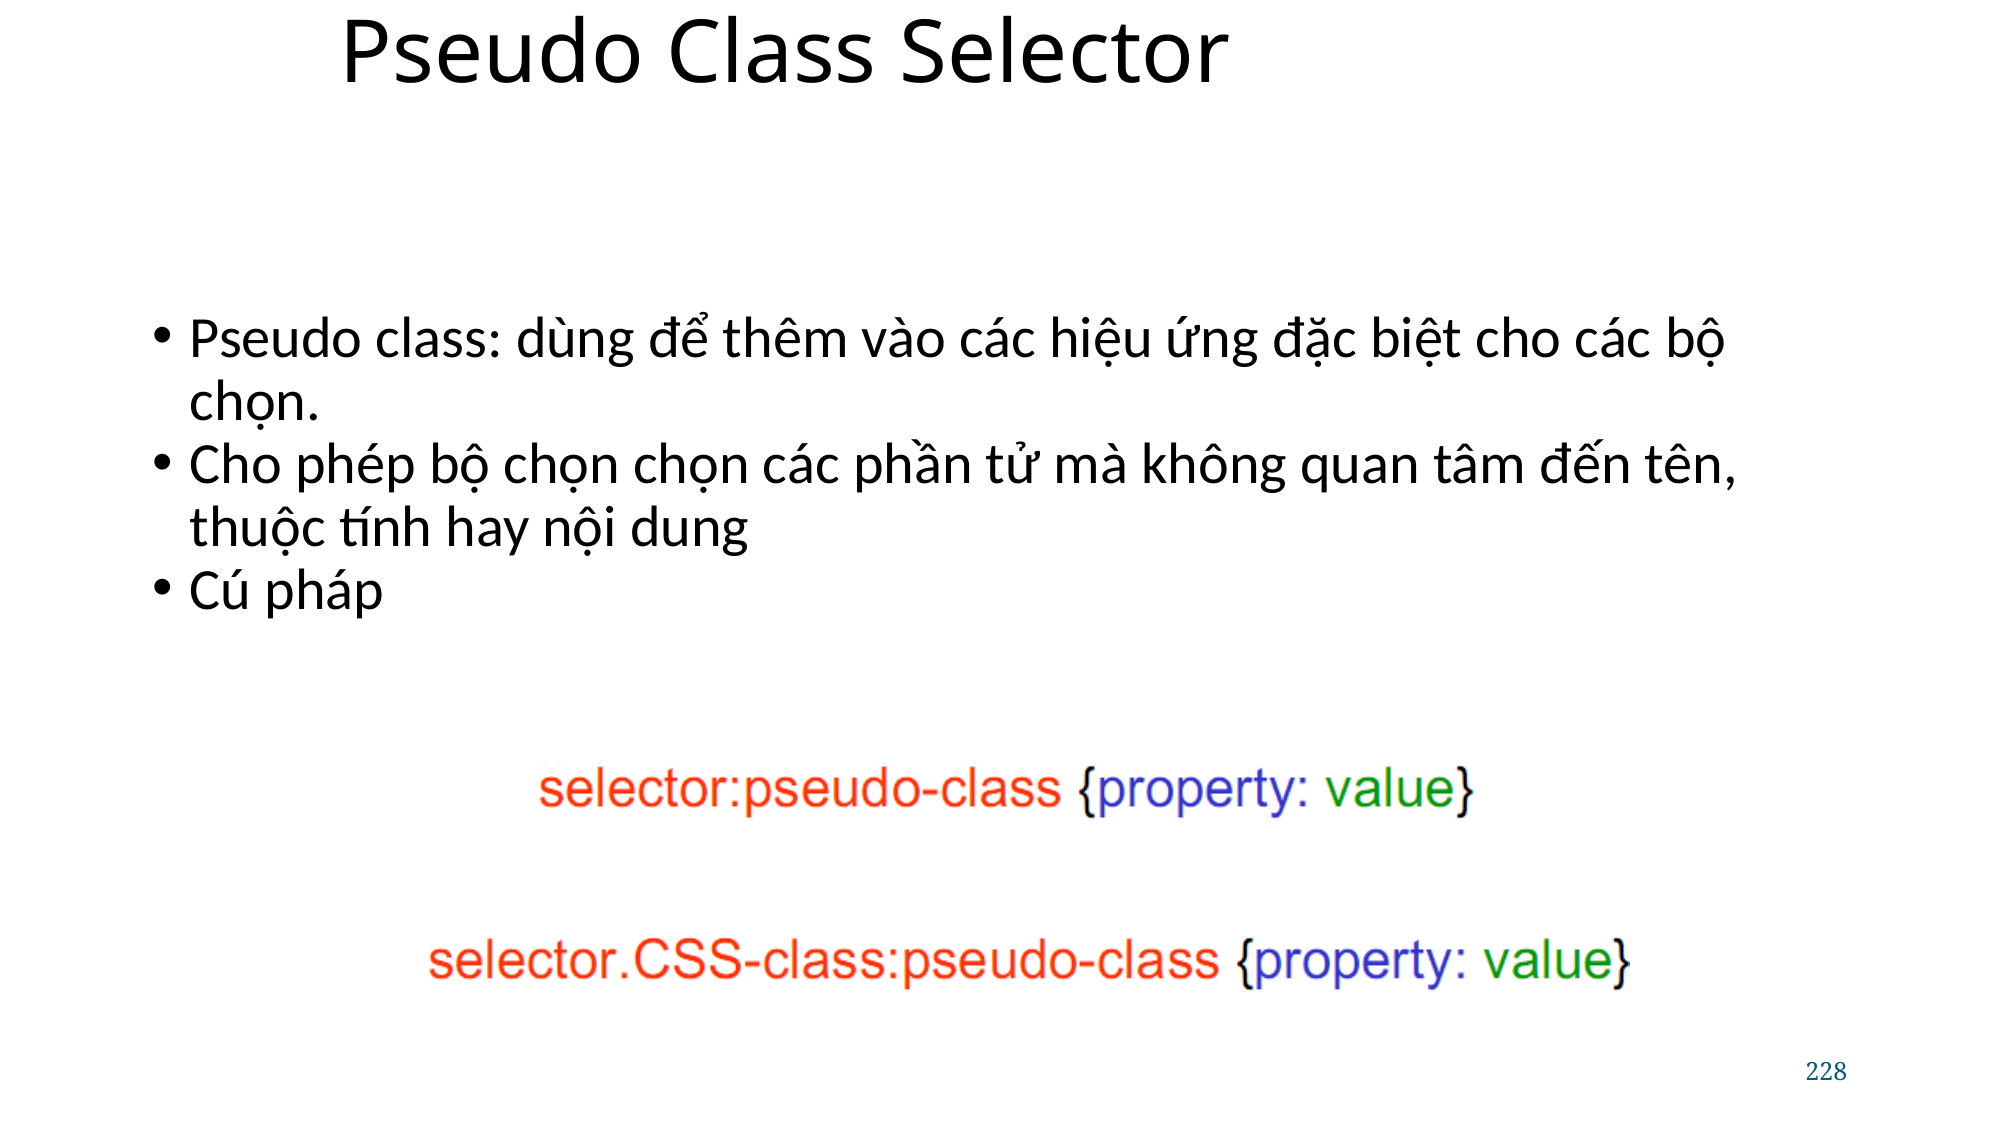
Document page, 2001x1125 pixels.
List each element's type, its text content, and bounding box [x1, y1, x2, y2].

title Pseudo Class Selector [324, 0, 1713, 110]
picture [424, 937, 1630, 996]
list Pseudo class: dùng để thêm vào các hiệu ứng đặc biệt cho các bộ chọn. Cho phép bộ chọn chọn các phần tử mà không quan tâm đến tên, thuộc tính hay nội dung Cú pháp [137, 299, 1863, 1014]
slide_number 228 [1412, 1042, 1863, 1103]
picture [537, 762, 1475, 821]
